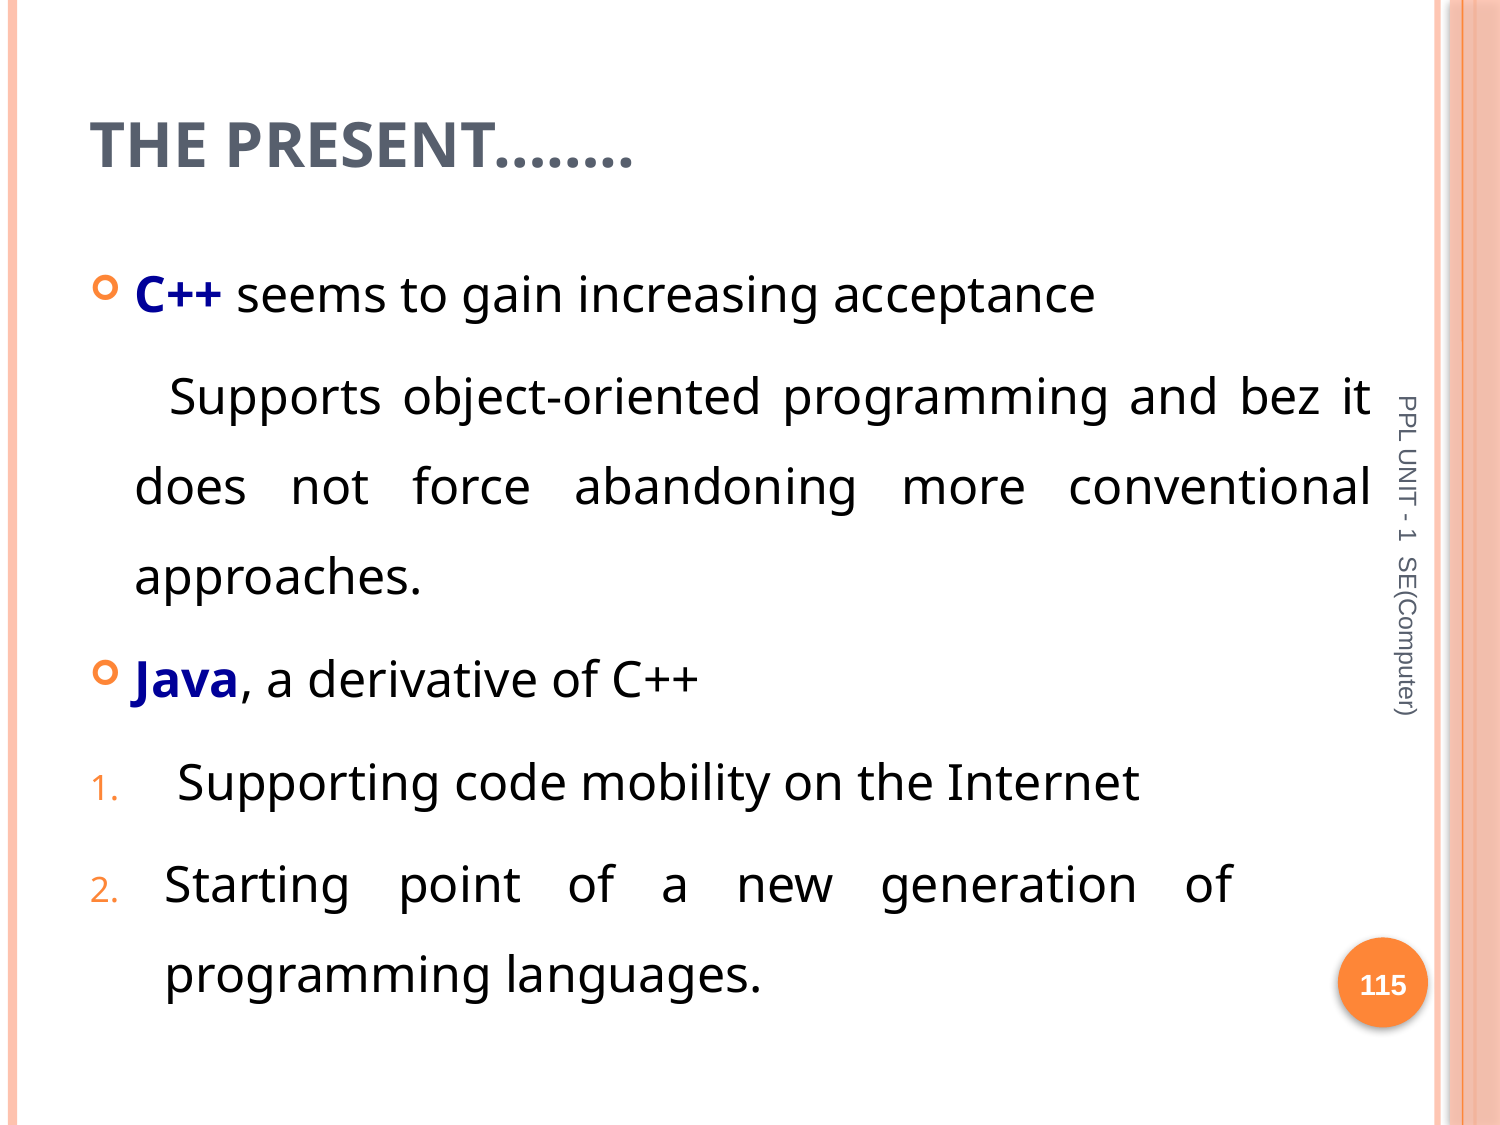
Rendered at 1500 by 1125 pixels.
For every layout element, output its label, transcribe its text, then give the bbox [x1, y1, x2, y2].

title The present…….. [75, 45, 1300, 188]
slide_number 115 [1333, 940, 1434, 1027]
footer PPL UNIT - 1 SE(Computer) [1379, 380, 1440, 906]
list C++ seems to gain increasing acceptance Supports object-oriented programming and bez it does not force abandoning more conventional approaches. Java, a derivative of C++ Supporting code mobility on the Internet Starting point of a new generation of programming languages. [75, 224, 1388, 1062]
